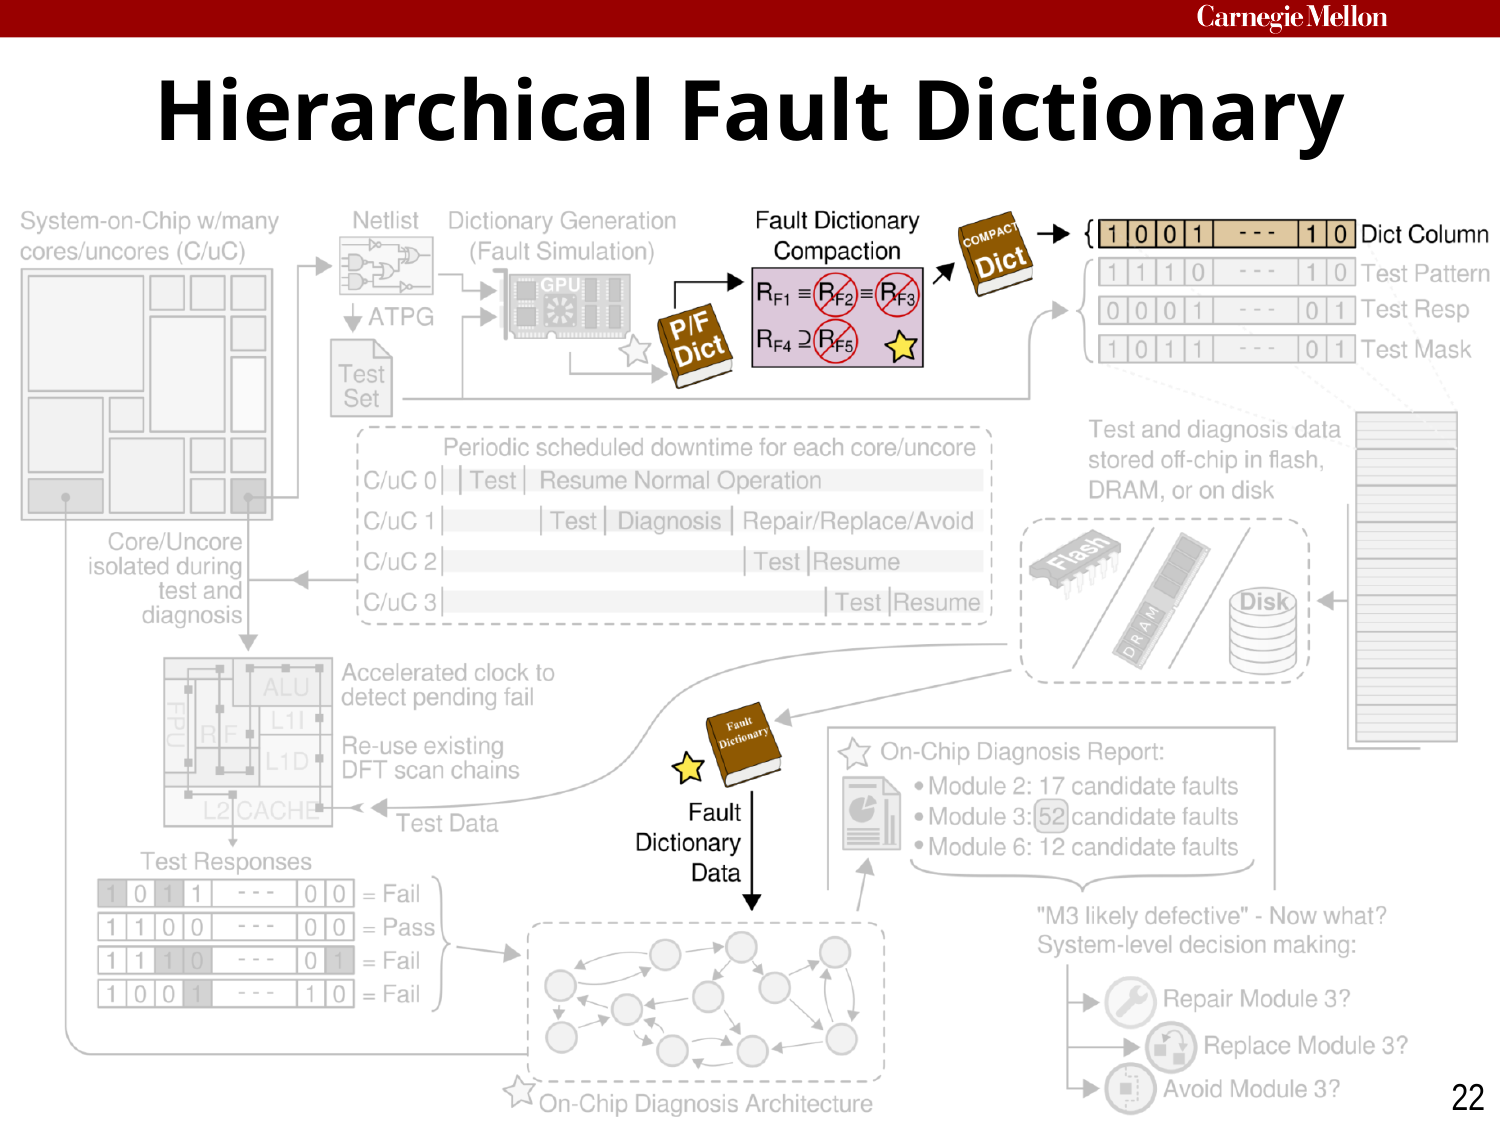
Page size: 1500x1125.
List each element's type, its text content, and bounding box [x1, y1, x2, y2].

title Hierarchical Fault Dictionary [0, 49, 1500, 199]
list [0, 199, 1500, 1125]
picture [1197, 4, 1388, 34]
